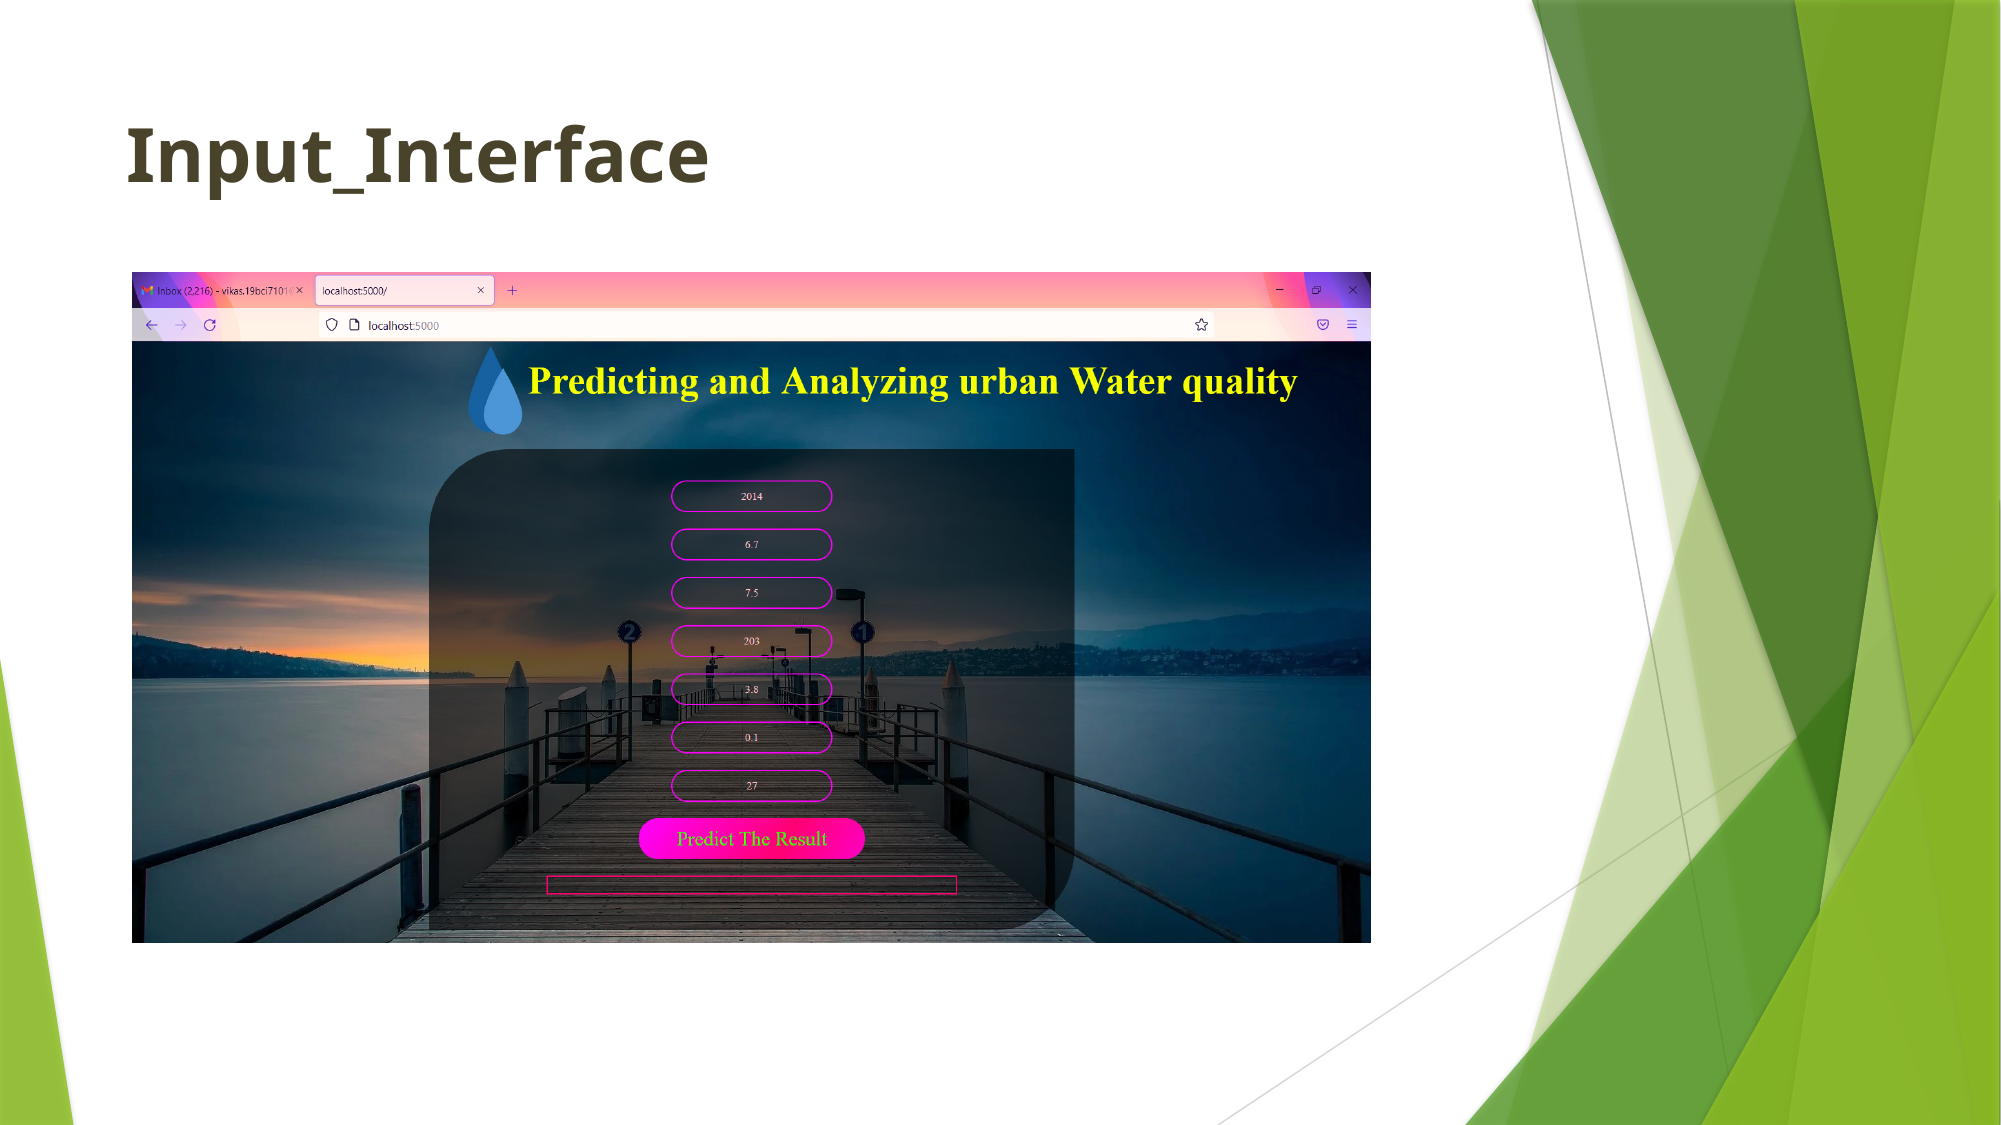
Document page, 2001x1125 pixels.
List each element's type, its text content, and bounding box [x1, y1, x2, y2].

title Input_Interface [111, 99, 1522, 317]
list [131, 272, 1371, 943]
